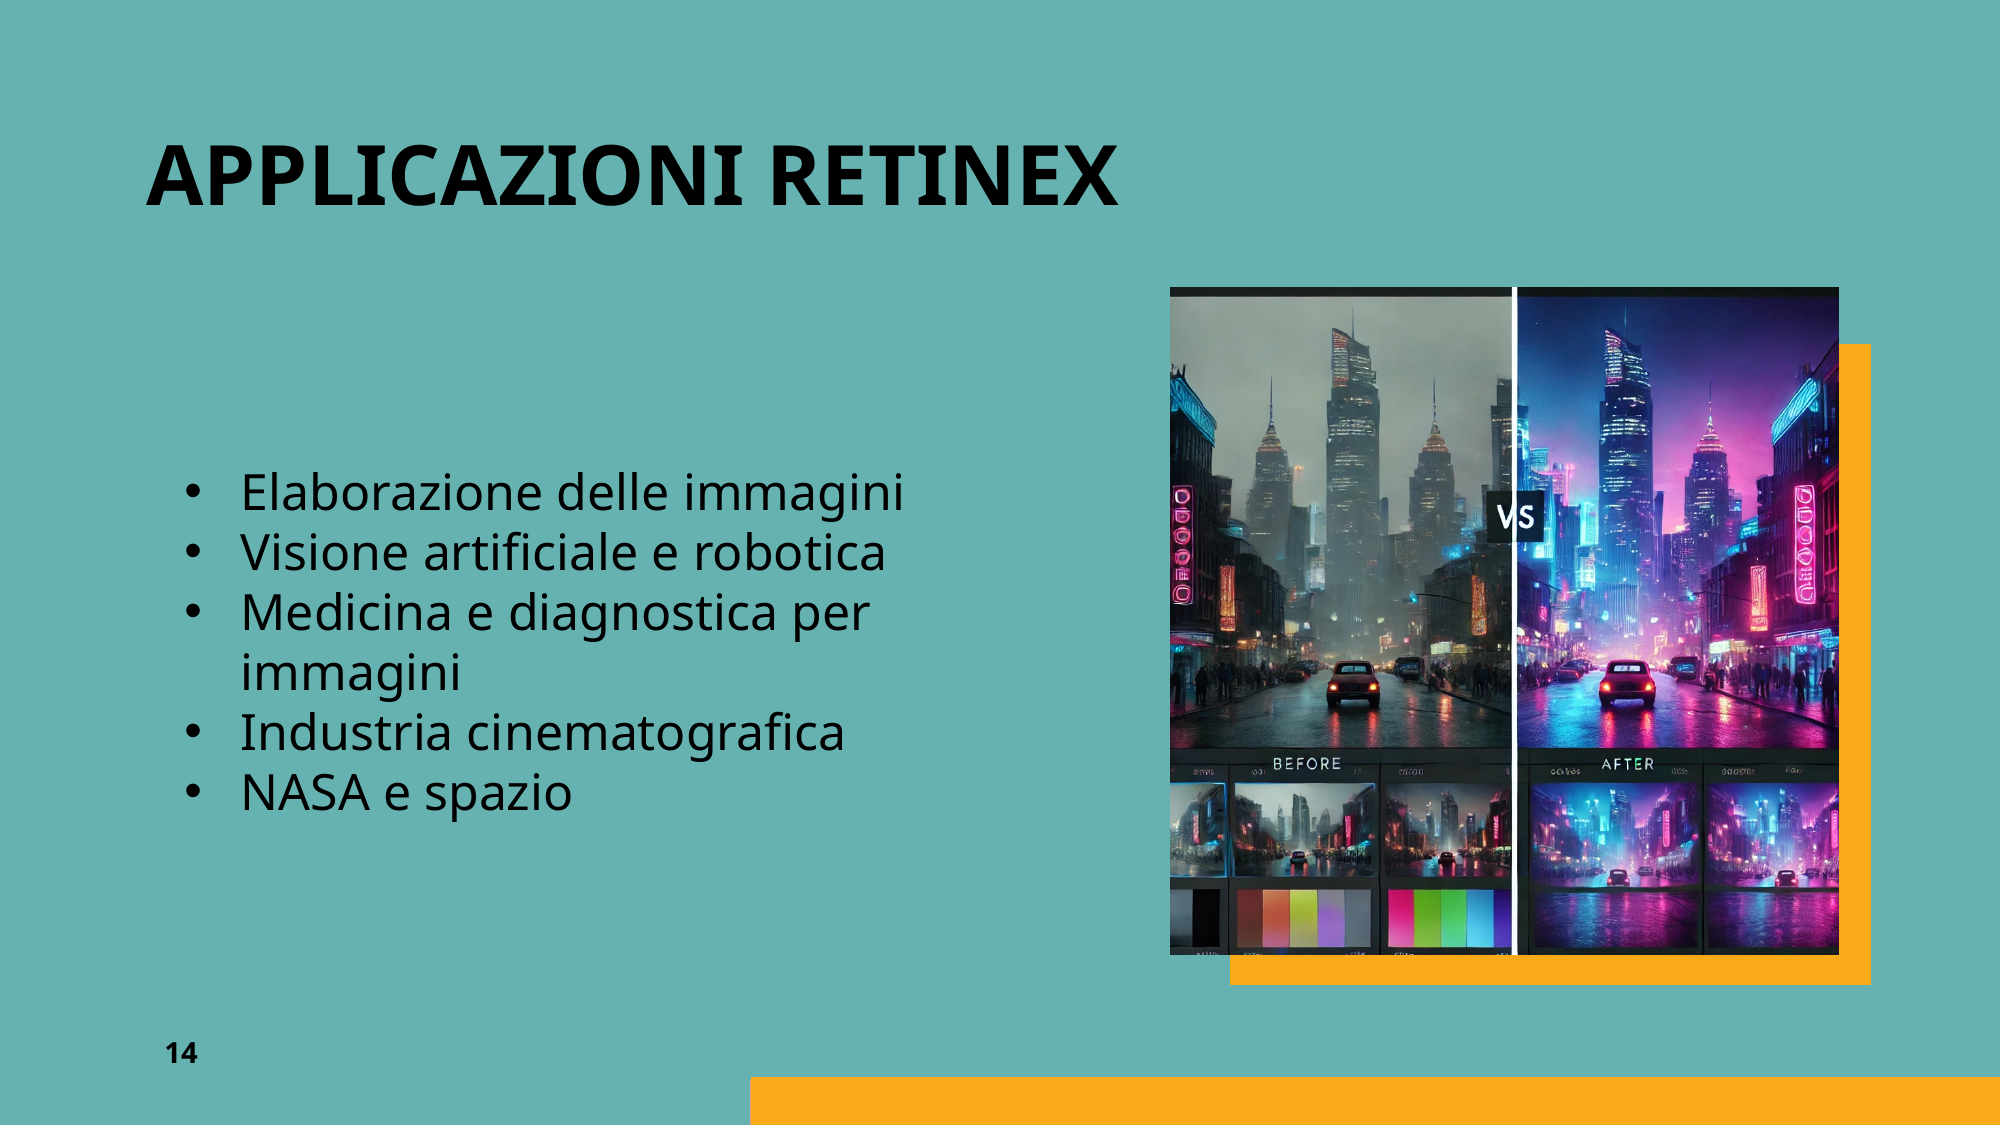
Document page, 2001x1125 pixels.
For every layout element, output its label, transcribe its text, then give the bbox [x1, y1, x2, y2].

text_box 14 [149, 1024, 588, 1085]
text_box [1230, 344, 1871, 985]
text_box [751, 1077, 2000, 1125]
picture [1170, 287, 1839, 955]
text_box Elaborazione delle immagini Visione artificiale e robotica Medicina e diagnostica per immagini Industria cinematografica NASA e spazio [169, 452, 1074, 828]
text_box Applicazioni retinex [131, 89, 1839, 232]
